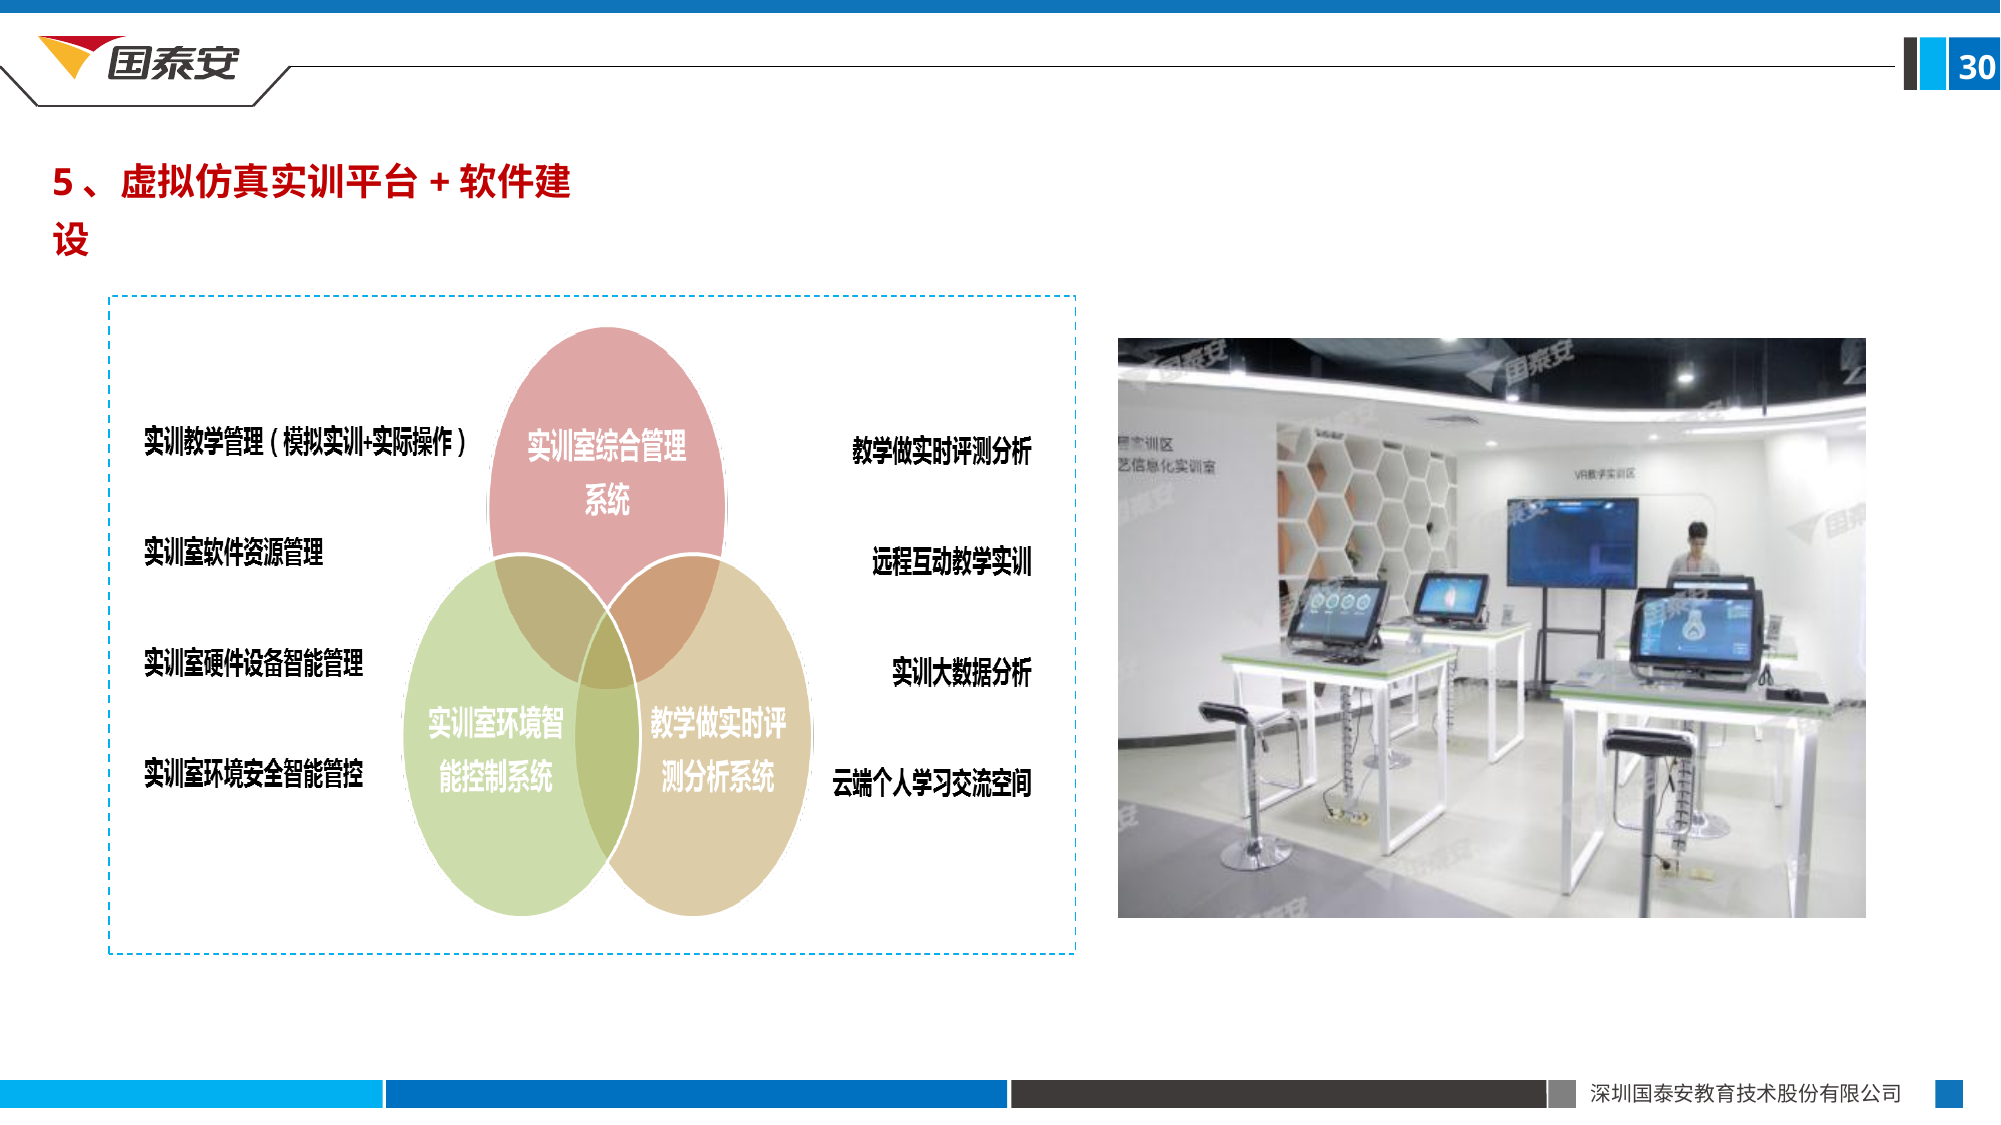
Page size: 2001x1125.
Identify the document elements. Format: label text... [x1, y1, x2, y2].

picture [1118, 338, 1866, 918]
text_box 5、虚拟仿真实训平台+软件建设 [37, 137, 617, 269]
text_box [0, 66, 290, 106]
picture [108, 295, 1076, 999]
text_box 30 [1944, 38, 2000, 94]
